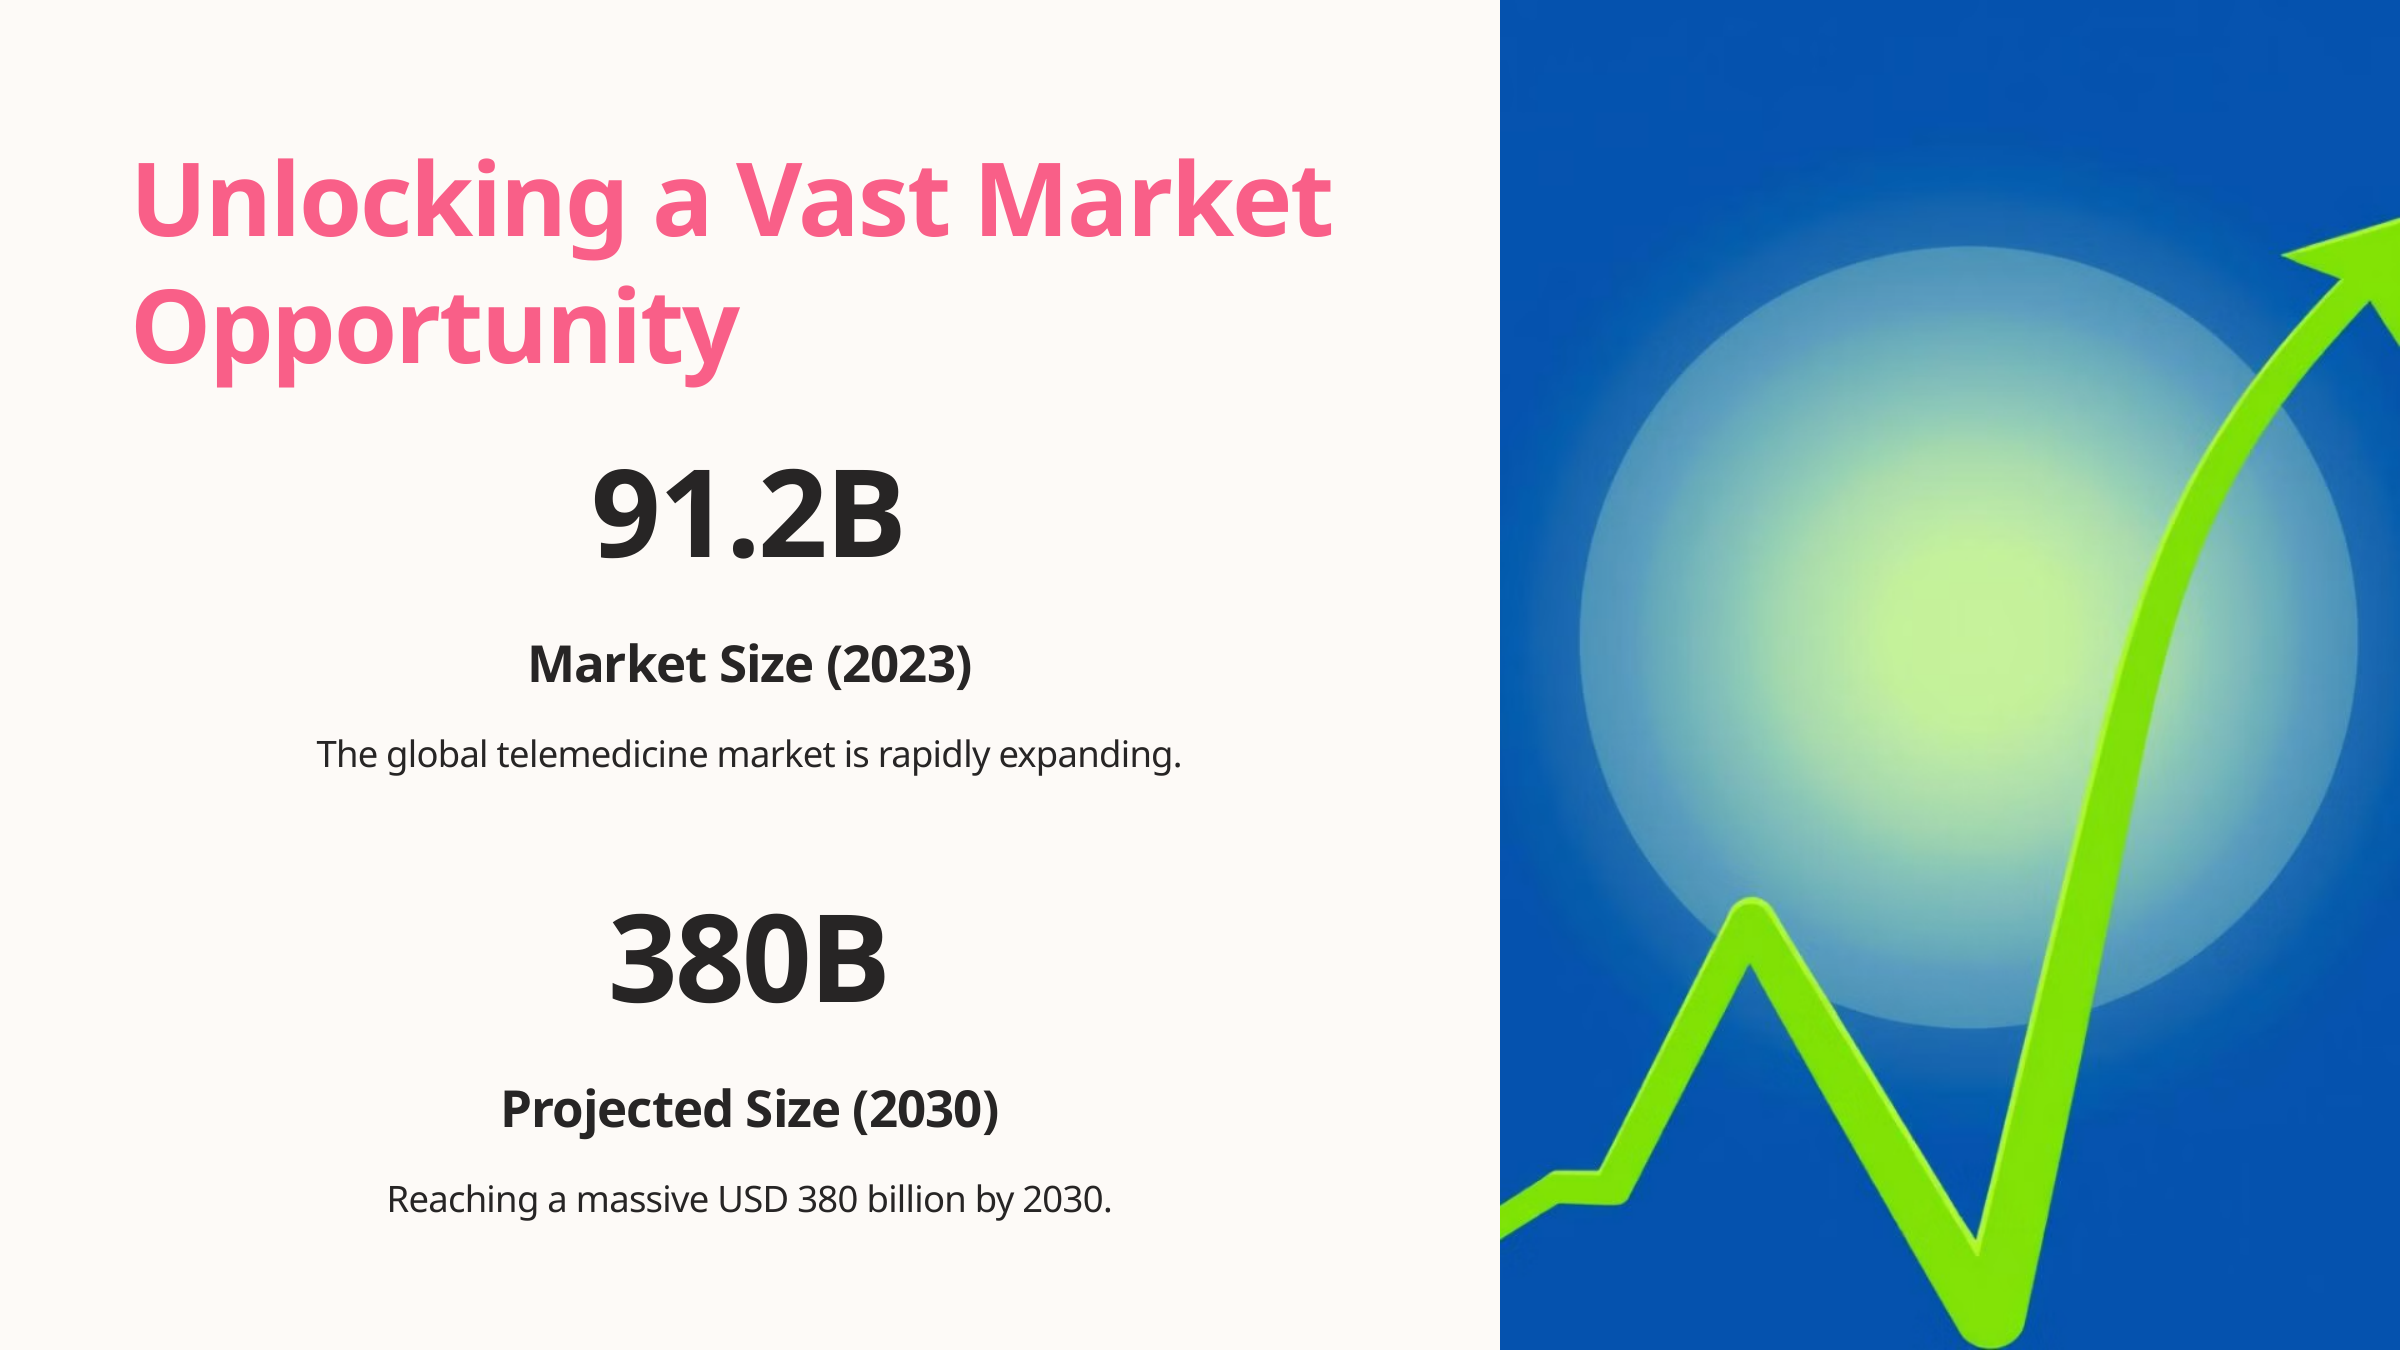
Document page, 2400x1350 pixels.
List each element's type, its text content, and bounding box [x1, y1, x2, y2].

picture [1499, 0, 2400, 1350]
text_box Projected Size (2030) [494, 1074, 1006, 1139]
text_box Market Size (2023) [494, 629, 1006, 694]
text_box The global telemedicine market is rapidly expanding. [130, 715, 1370, 775]
text_box 91.2B [130, 459, 1370, 583]
text_box Reaching a massive USD 380 billion by 2030. [130, 1160, 1370, 1221]
text_box Unlocking a Vast Market Opportunity [130, 129, 1370, 386]
text_box 380B [130, 905, 1370, 1028]
